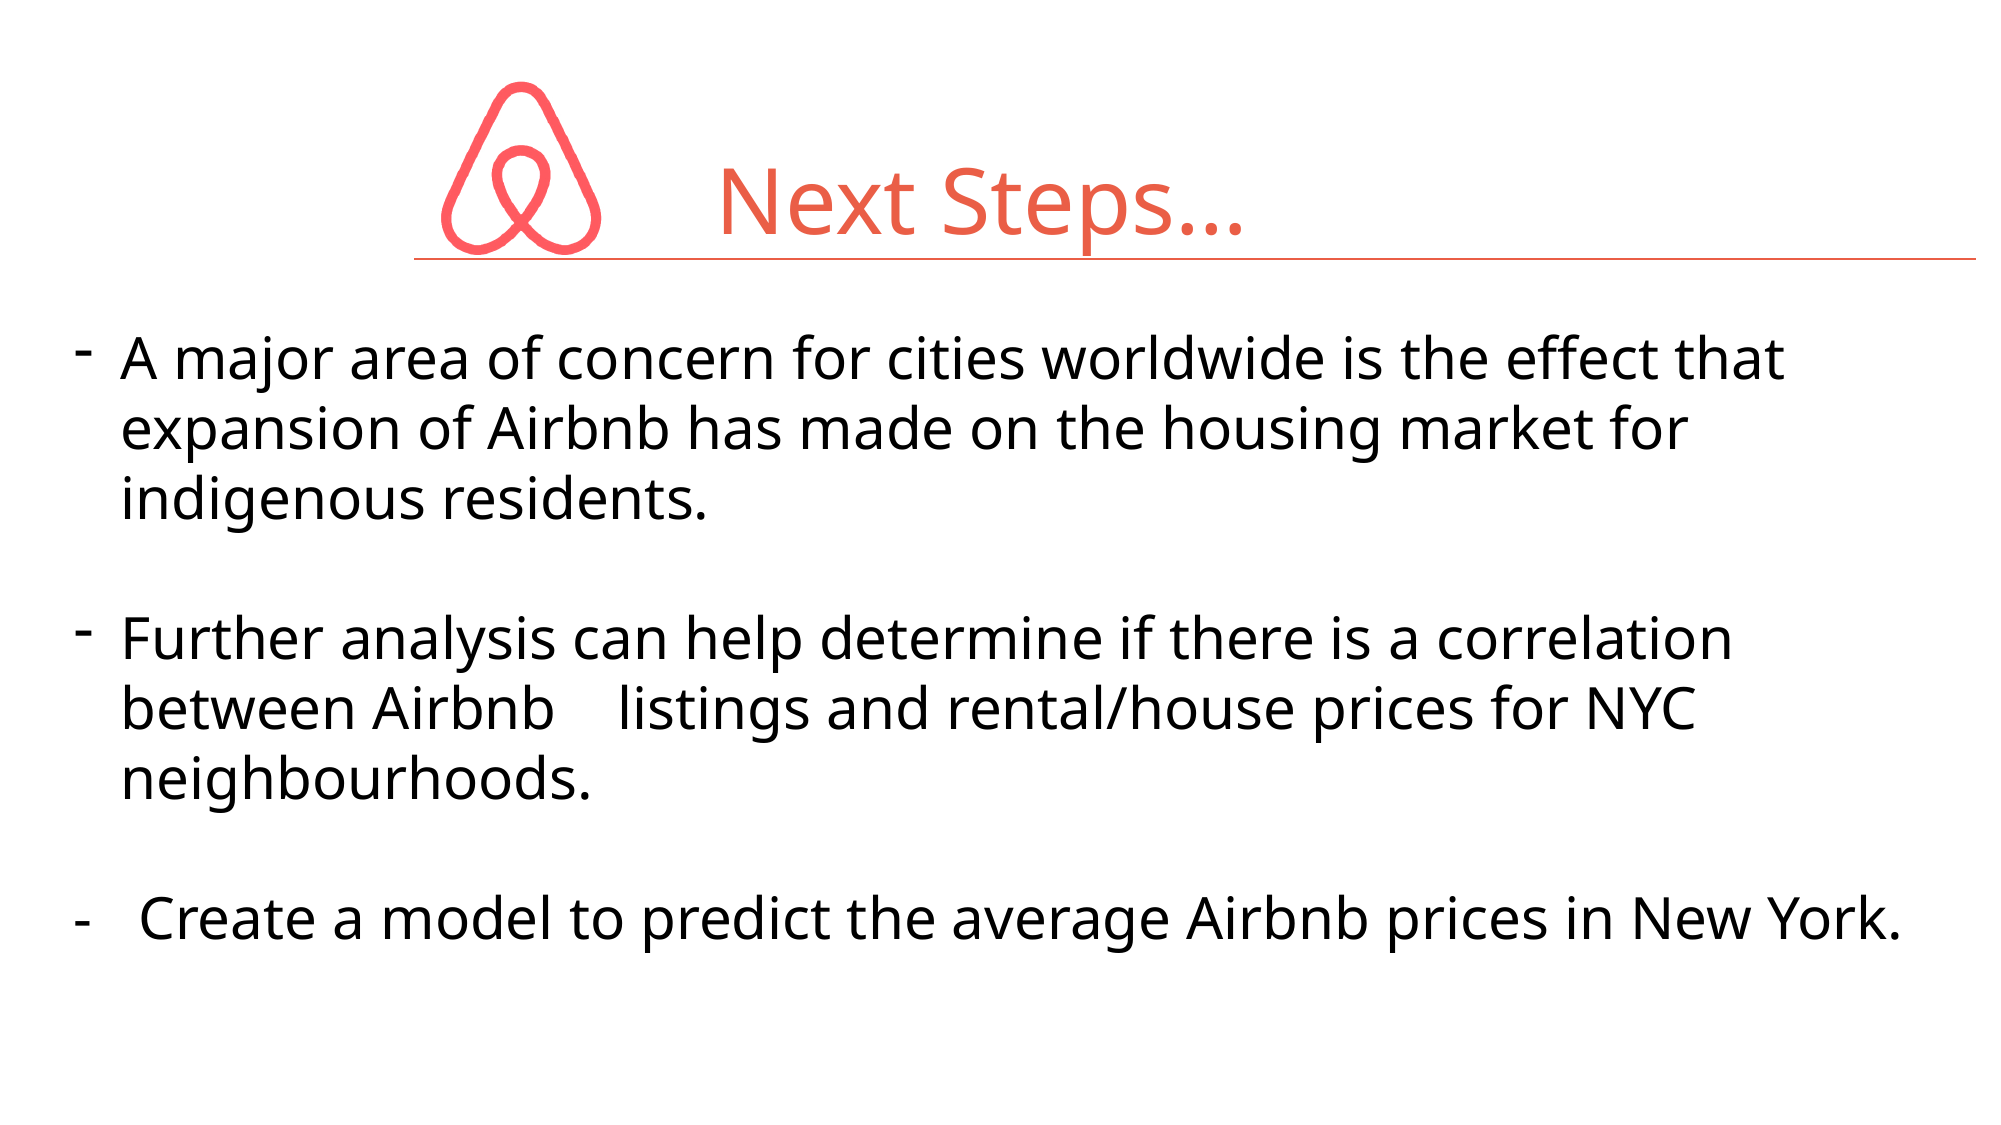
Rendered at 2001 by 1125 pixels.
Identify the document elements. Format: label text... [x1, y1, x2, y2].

picture [341, 0, 701, 332]
text_box A major area of concern for cities worldwide is the effect that expansion of Airbnb has made on the housing market for indigenous residents. Further analysis can help determine if there is a correlation between Airbnb listings and rental/house prices for NYC neighbourhoods. - Create a model to predict the average Airbnb prices in New York. [59, 313, 1938, 1049]
title Next Steps… [701, 96, 2000, 314]
